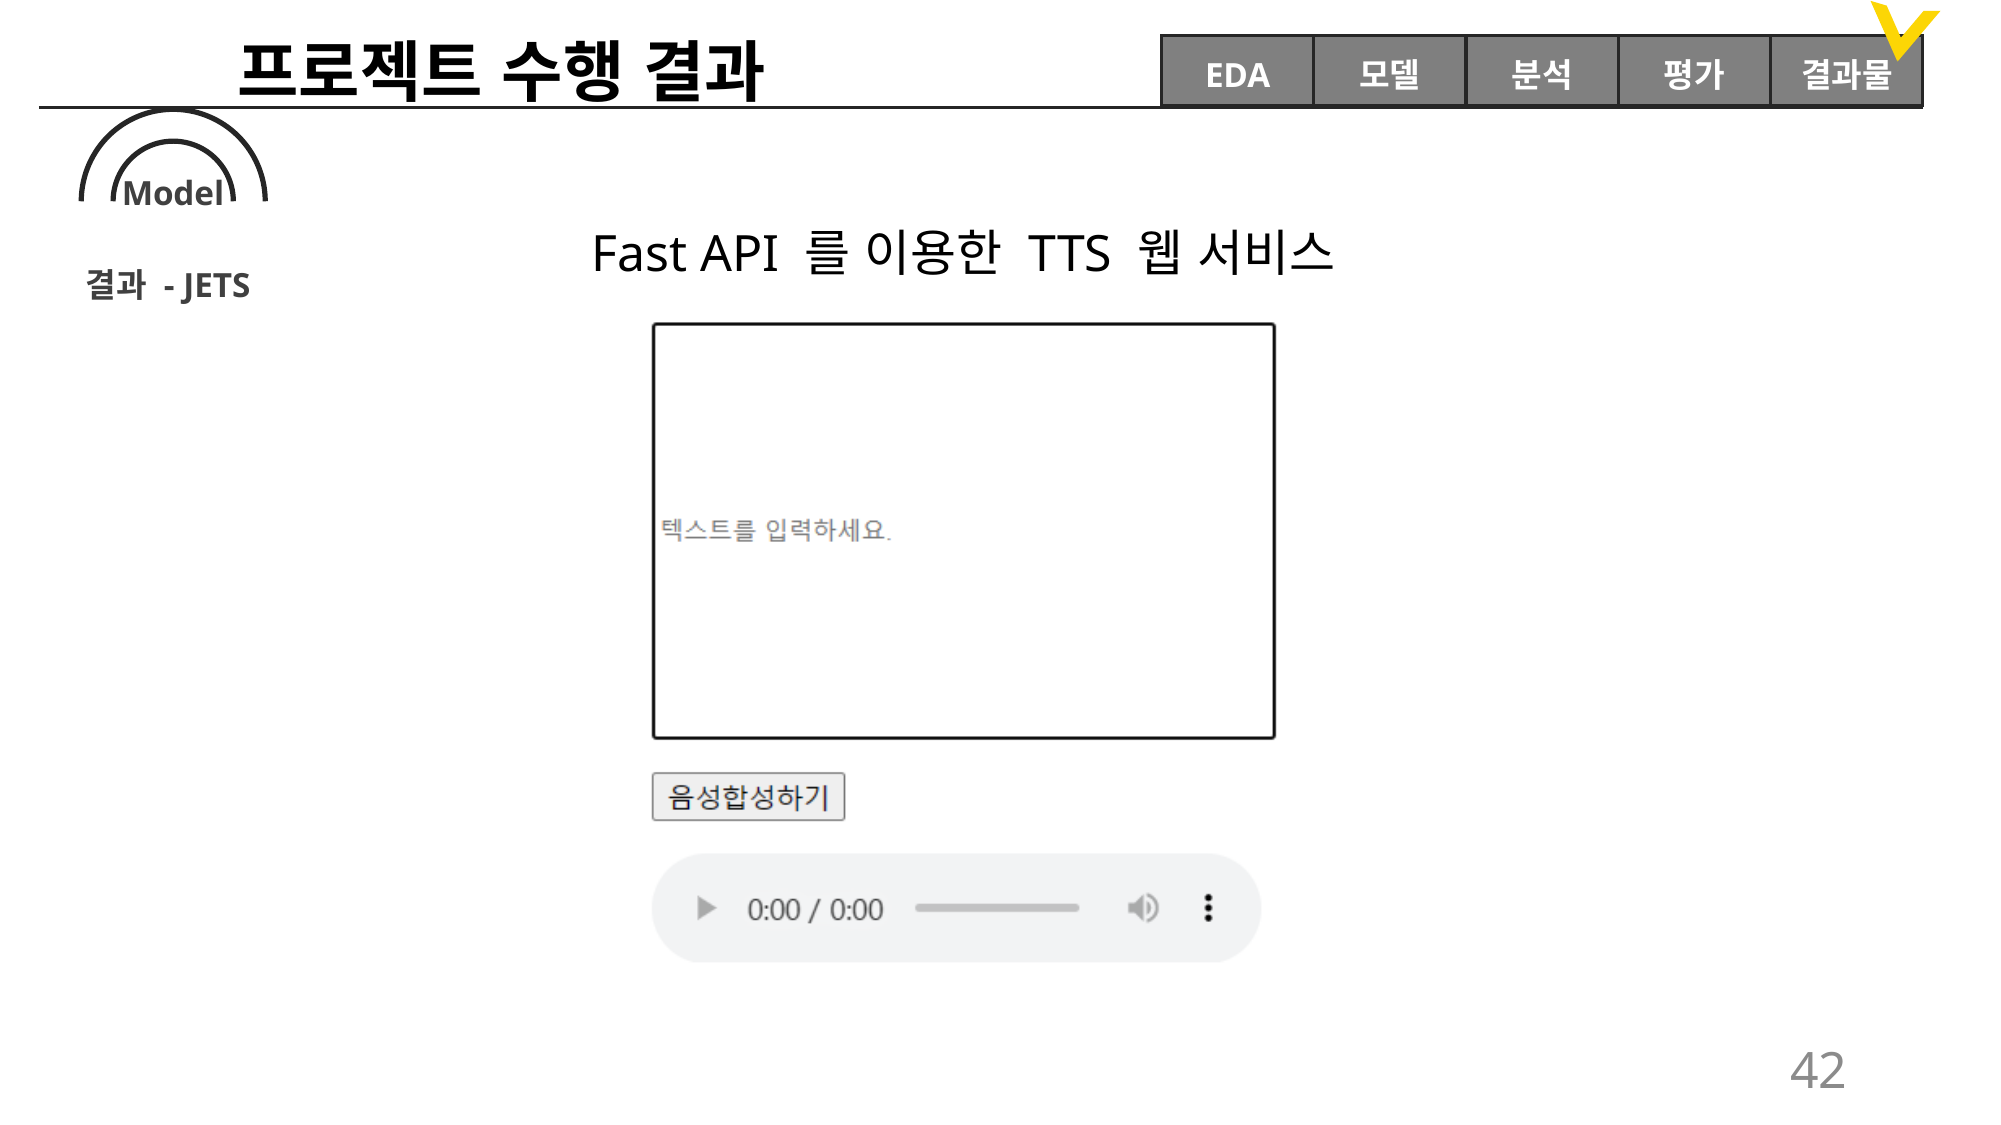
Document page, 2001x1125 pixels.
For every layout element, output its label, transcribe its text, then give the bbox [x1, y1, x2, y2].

text_box 프로젝트 수행 결과 [194, 108, 1039, 118]
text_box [1161, 35, 1923, 106]
text_box Fast API 를 이용한 TTS 웹 서비스 [502, 213, 1439, 289]
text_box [0, 109, 408, 305]
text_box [1862, 5, 1941, 62]
slide_number 42 [1412, 1042, 1863, 1103]
picture [636, 300, 1364, 1034]
text_box 프로젝트 수행 결과 [0, 22, 1039, 109]
